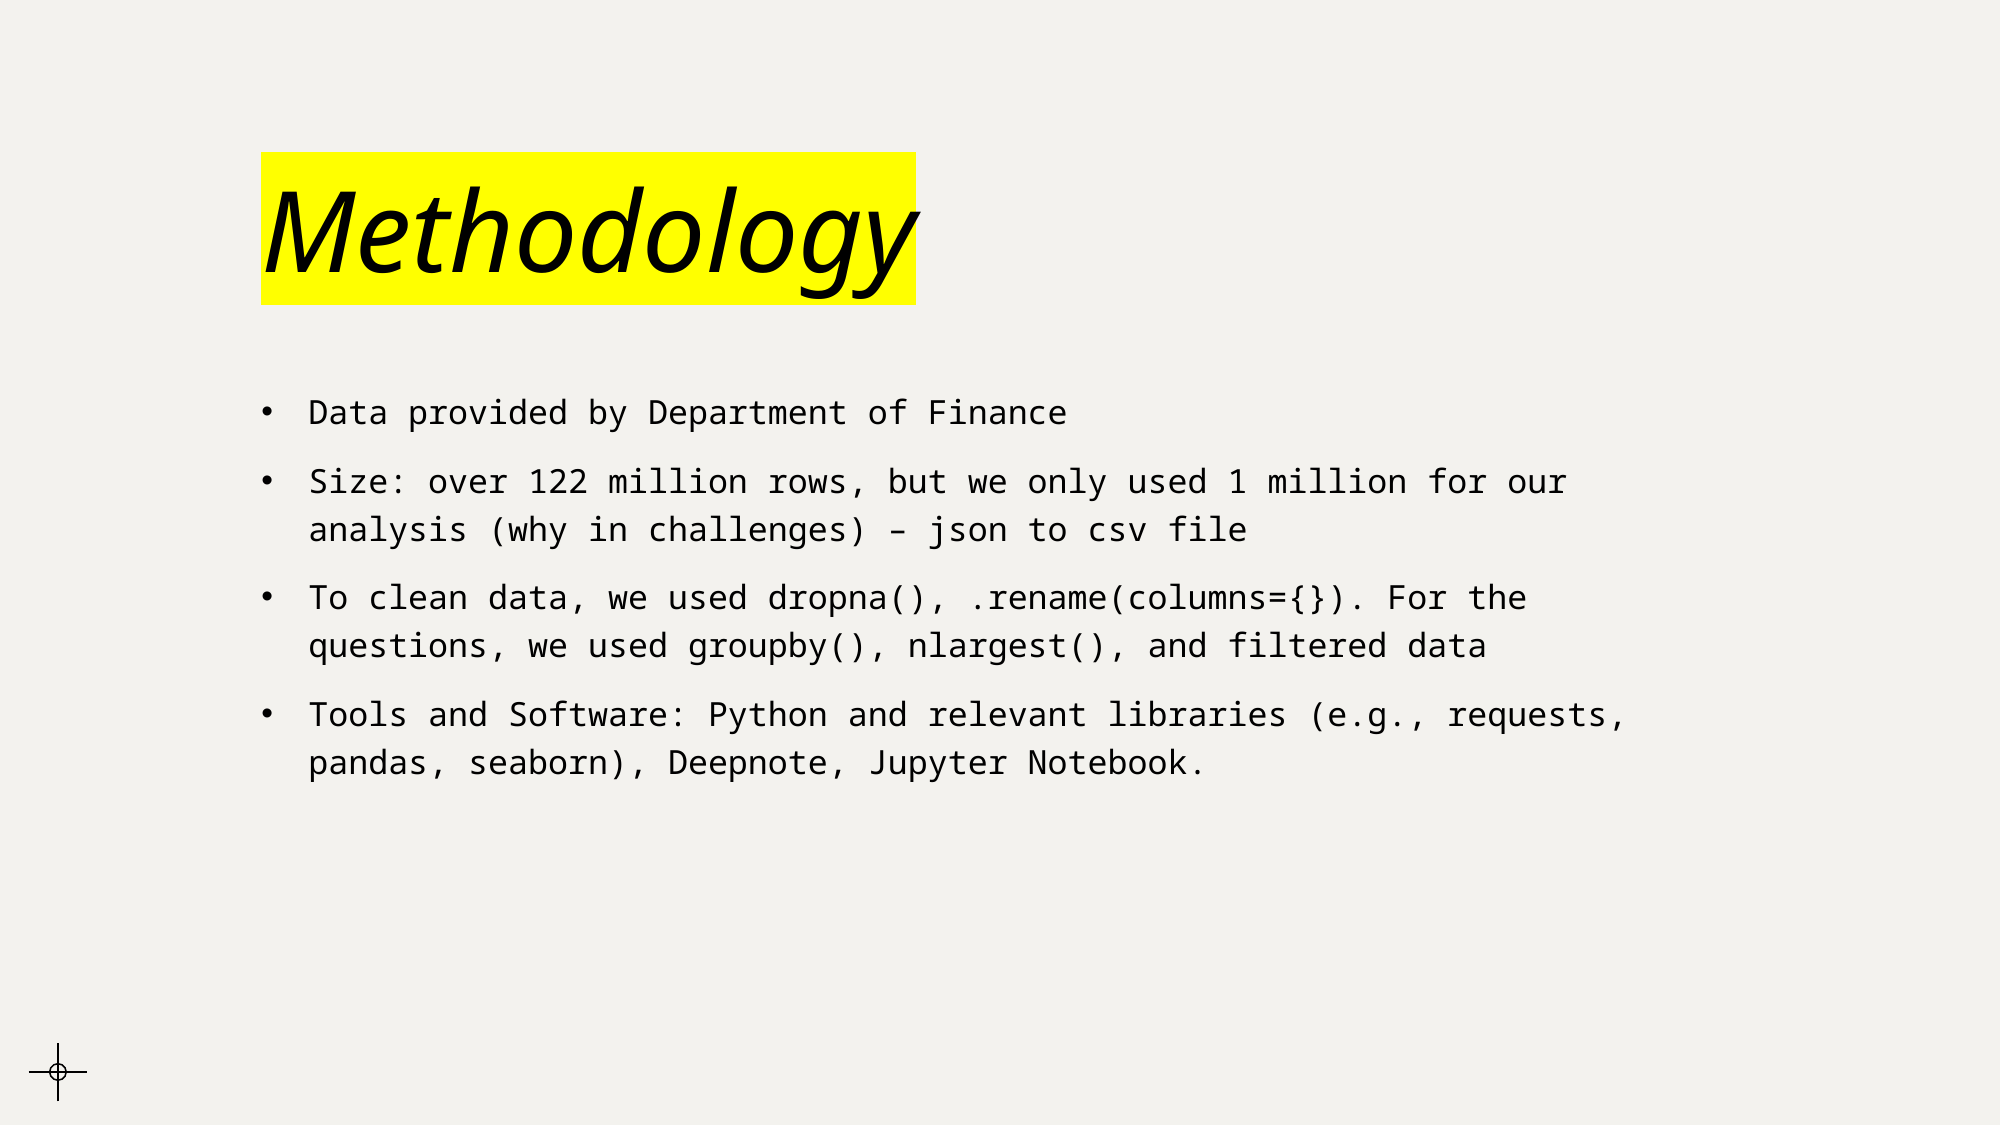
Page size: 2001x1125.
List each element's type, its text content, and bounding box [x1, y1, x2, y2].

subtitle Data provided by Department of Finance Size: over 122 million rows, but we only used 1 million for our analysis (why in challenges) – json to csv file To clean data, we used dropna(), .rename(columns={}). For the questions, we used groupby(), nlargest(), and filtered data Tools and Software: Python and relevant libraries (e.g., requests, pandas, seaborn), Deepnote, Jupyter Notebook. [246, 375, 1708, 1000]
title Methodology [246, 40, 1210, 303]
